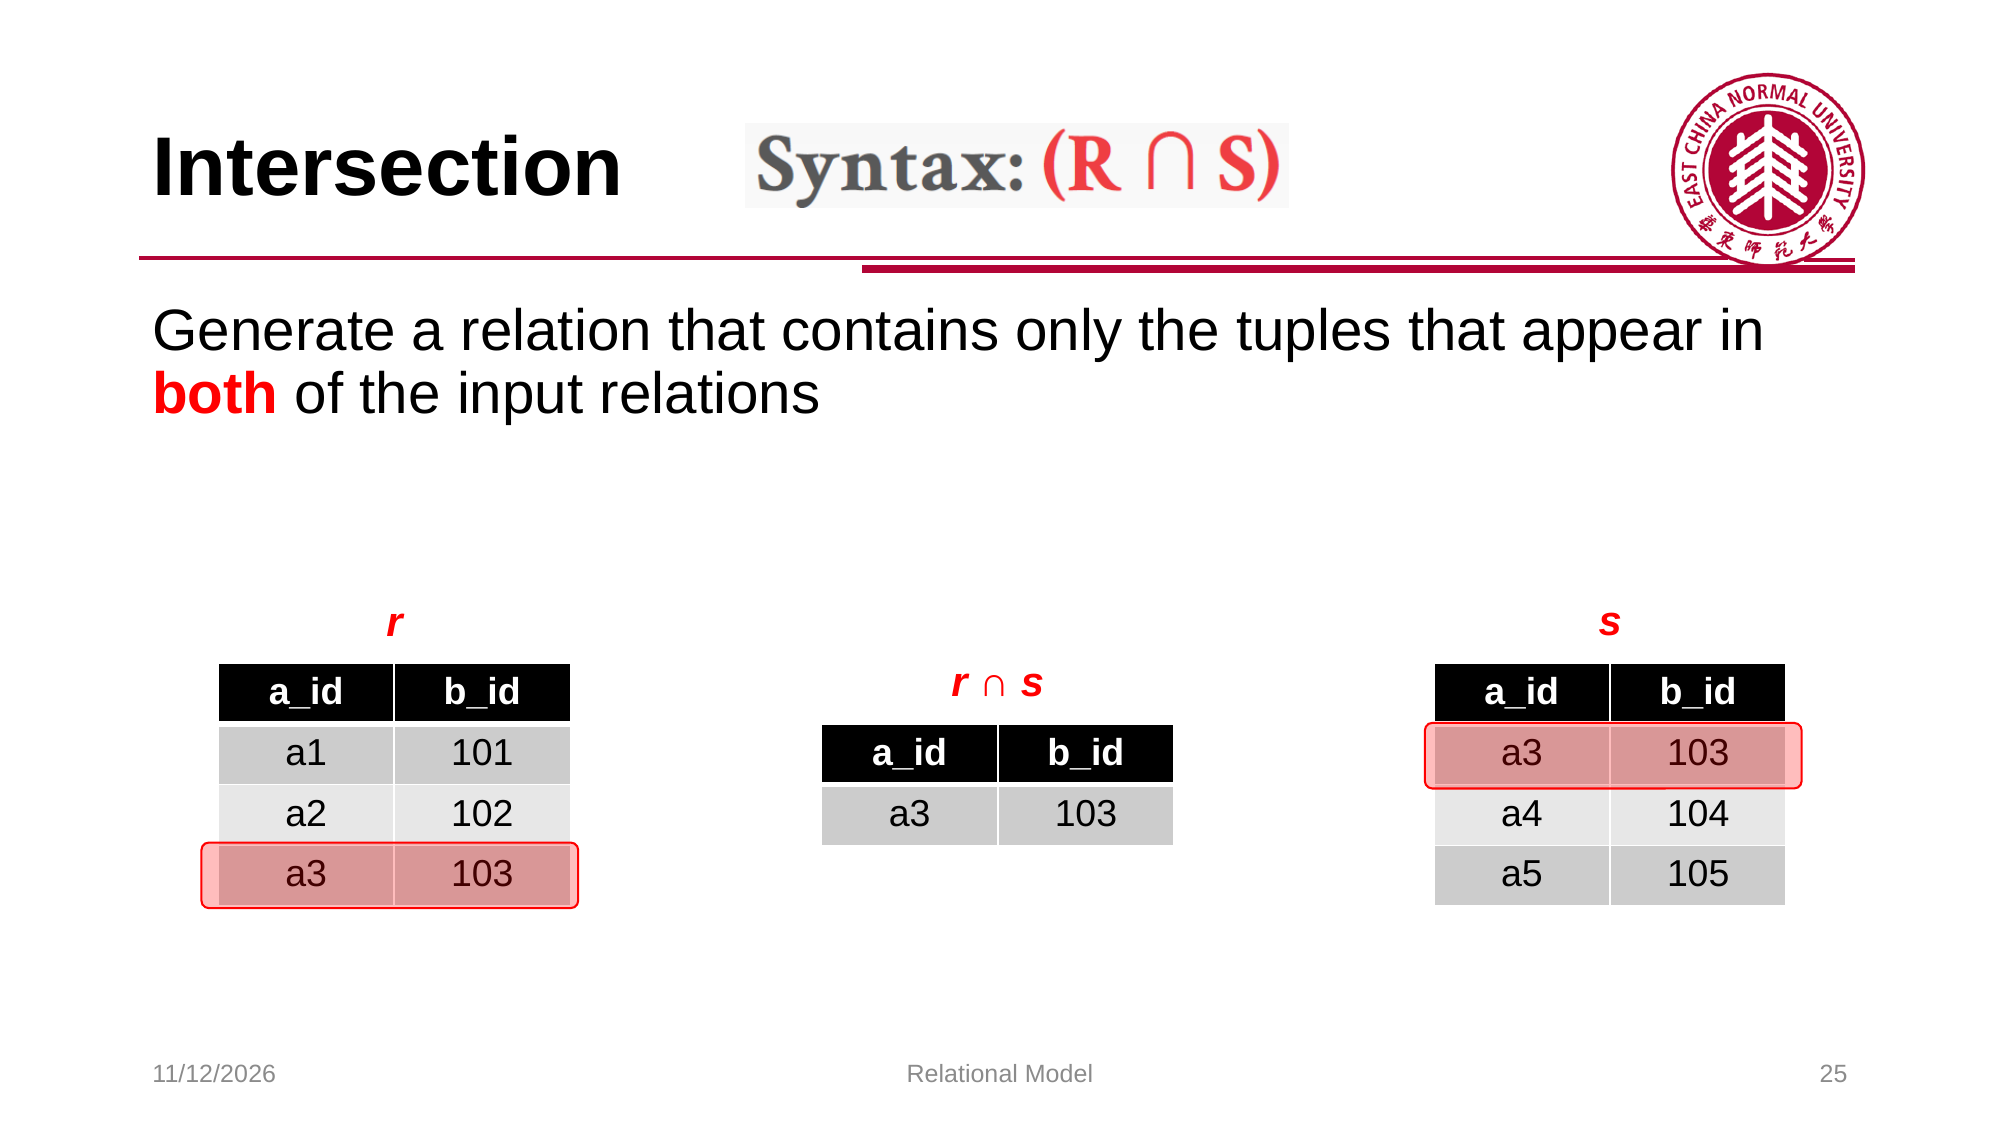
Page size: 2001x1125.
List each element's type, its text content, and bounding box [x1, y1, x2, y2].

title Intersection [137, 59, 1863, 278]
table_header b_id [1611, 664, 1785, 721]
table_header a_id [219, 664, 393, 721]
text_box [200, 841, 580, 910]
table_cell a1 [219, 727, 393, 784]
table_cell a3 [822, 787, 997, 845]
table_header a_id [1435, 664, 1609, 721]
list Generate a relation that contains only the tuples that appear in both of the input relations [137, 292, 1863, 450]
table_header b_id [395, 664, 570, 721]
table_cell 101 [395, 727, 570, 784]
text_box s [1433, 586, 1787, 652]
picture [1658, 60, 1876, 279]
table_header b_id [999, 725, 1173, 782]
slide_number 25 [1412, 1042, 1863, 1103]
table_cell 103 [999, 787, 1173, 845]
table_cell 102 [395, 785, 570, 841]
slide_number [137, 1042, 588, 1103]
table_cell 105 [1611, 846, 1785, 905]
table_cell a2 [219, 785, 393, 841]
table_header a_id [822, 725, 997, 782]
table_cell a4 [1435, 790, 1609, 845]
text_box r ∩ s [821, 647, 1174, 712]
text_box r [218, 587, 571, 653]
picture [745, 123, 1289, 208]
text_box [1423, 721, 1803, 790]
table_cell a5 [1435, 846, 1609, 905]
table_cell 104 [1611, 790, 1785, 845]
footer Relational Model [662, 1042, 1338, 1103]
